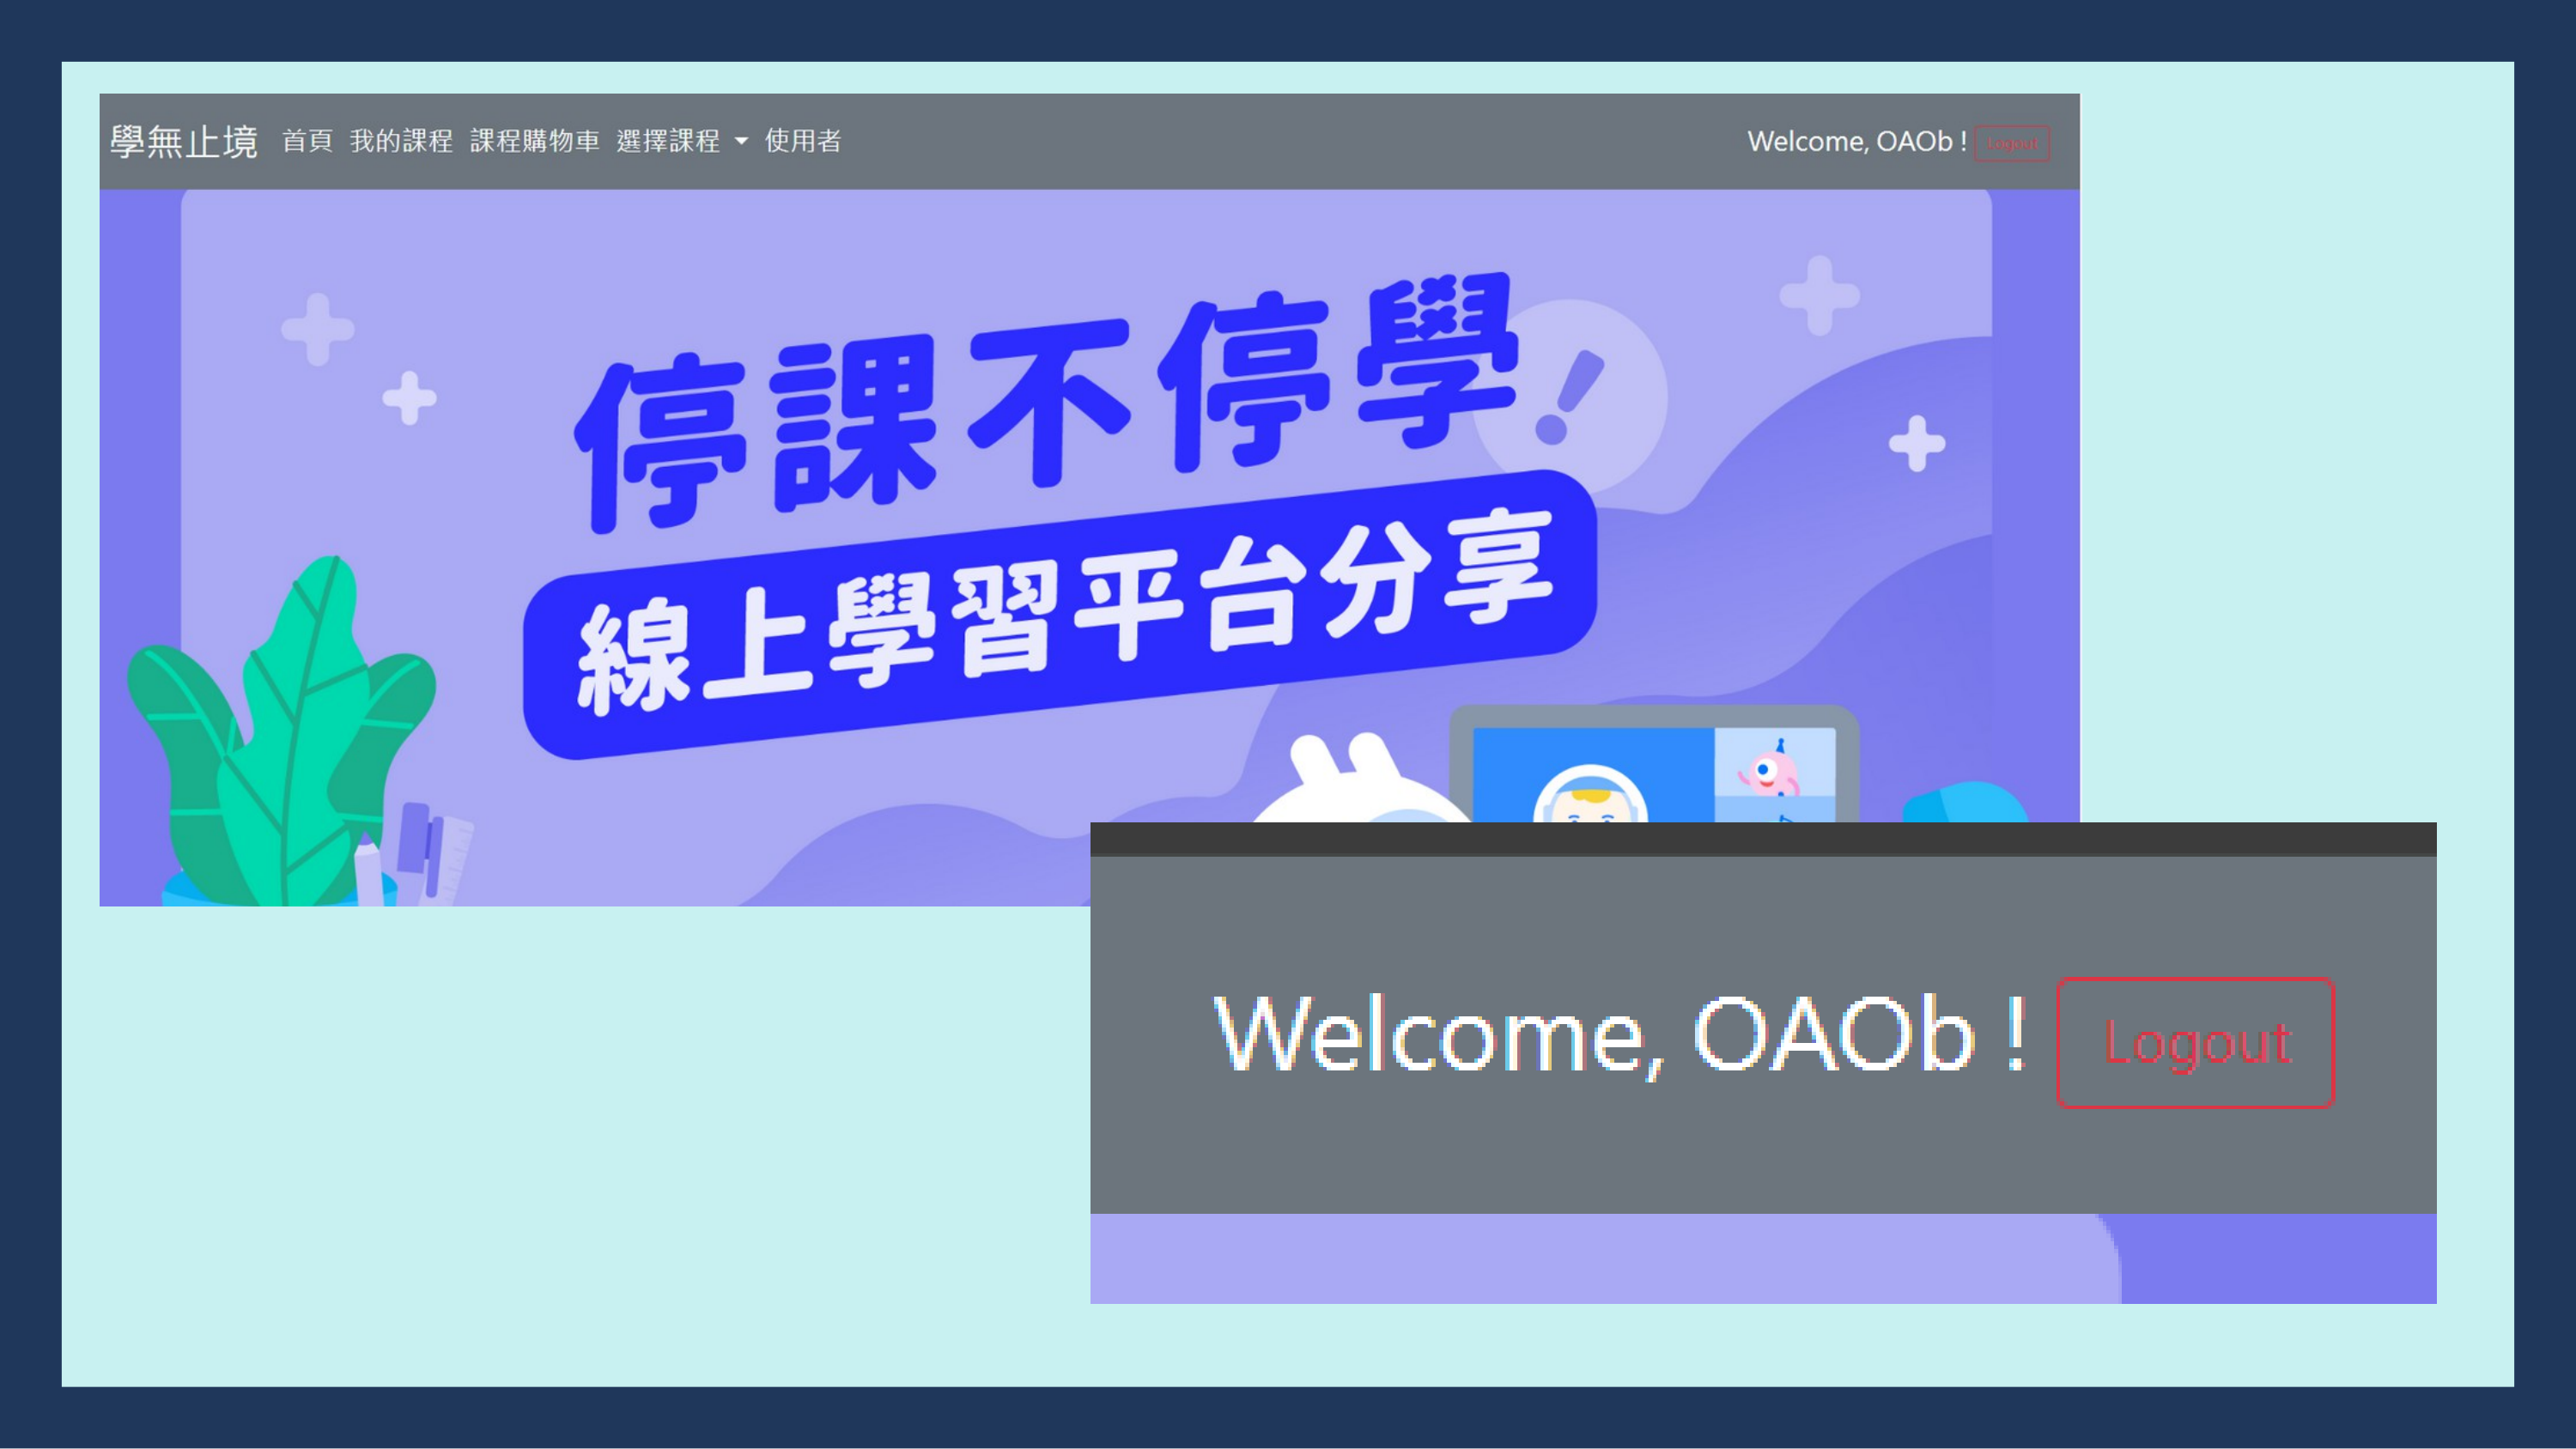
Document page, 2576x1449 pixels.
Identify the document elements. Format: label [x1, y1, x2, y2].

text_box [61, 61, 2515, 1387]
